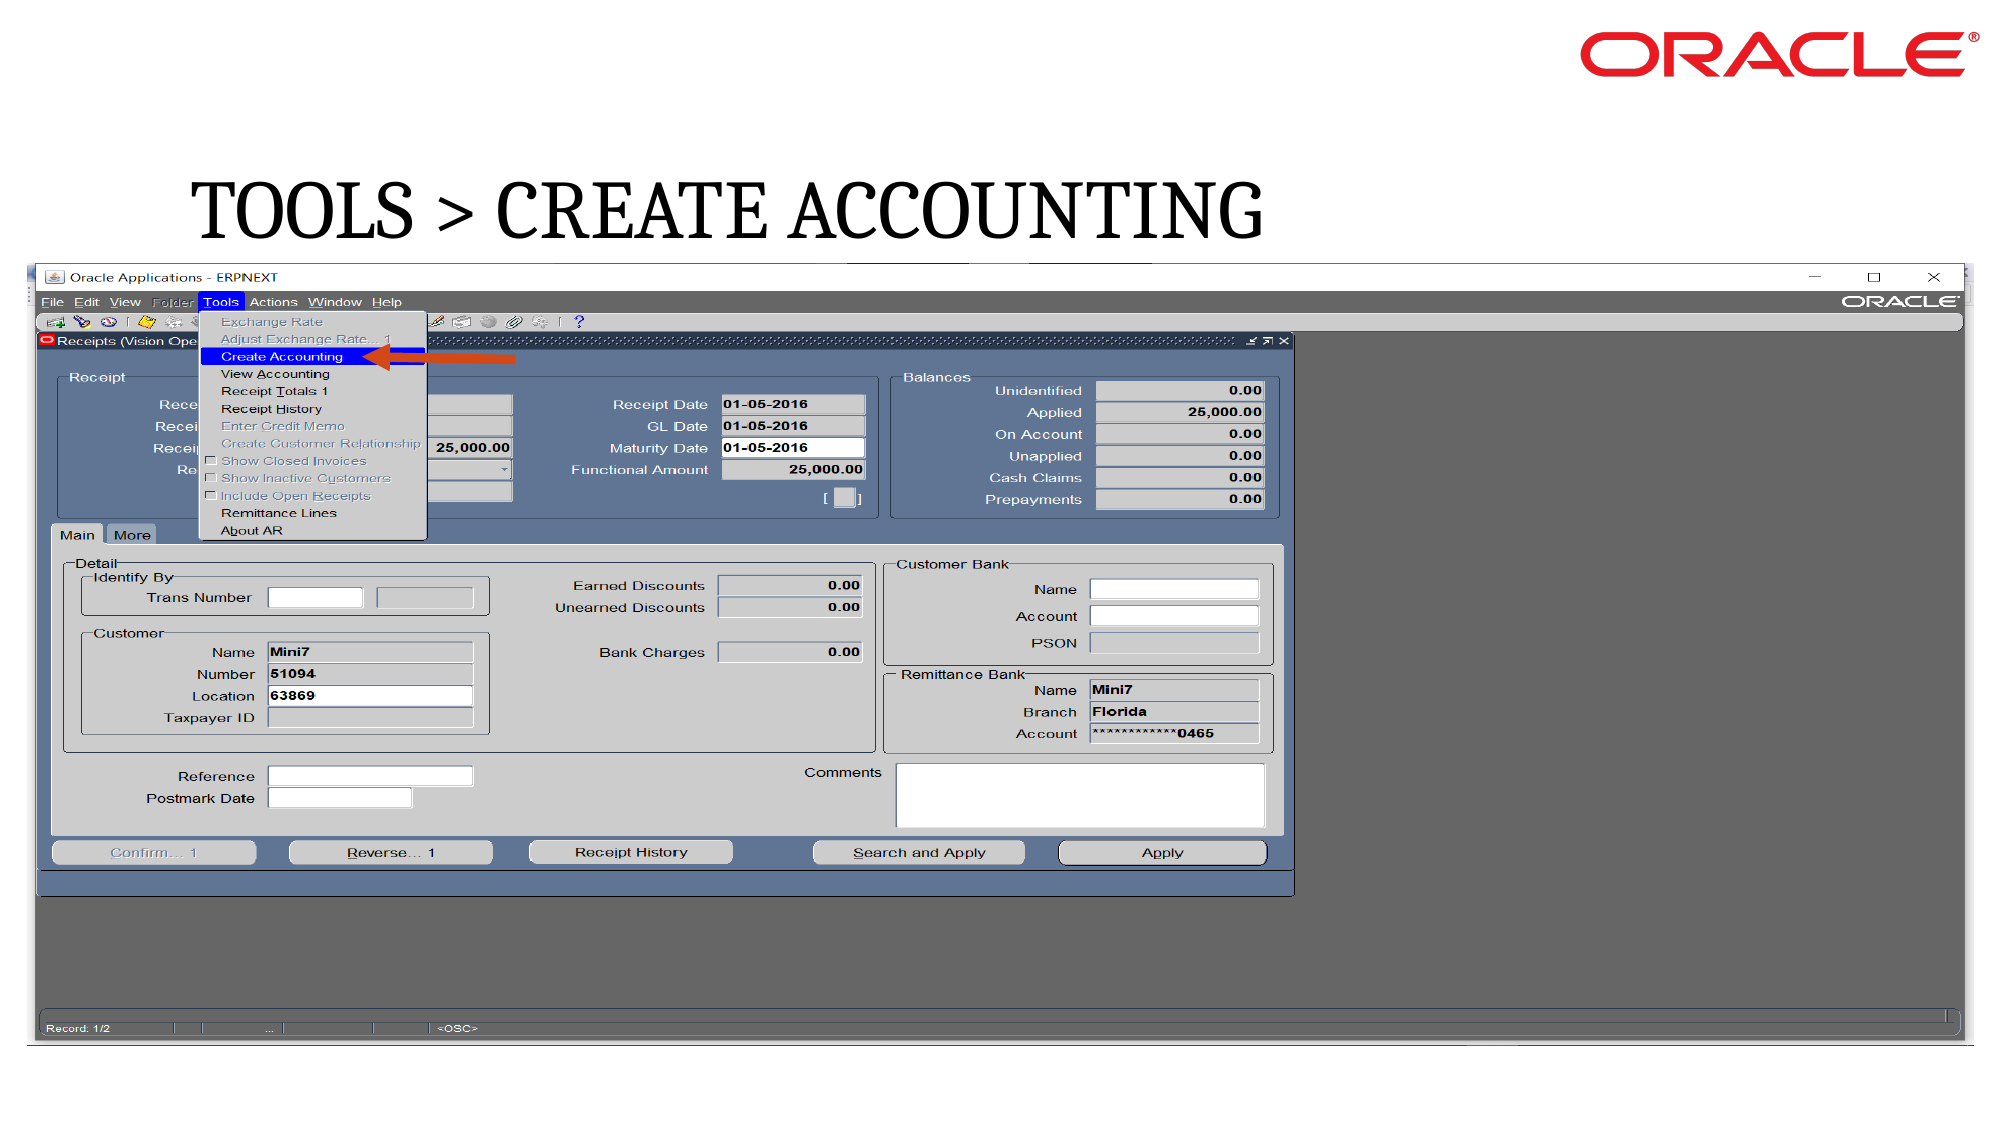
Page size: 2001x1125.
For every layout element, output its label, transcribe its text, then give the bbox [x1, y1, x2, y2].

picture [1558, 3, 2001, 105]
picture [27, 264, 1973, 1045]
title TOOLs > Create Accounting [175, 79, 1826, 263]
